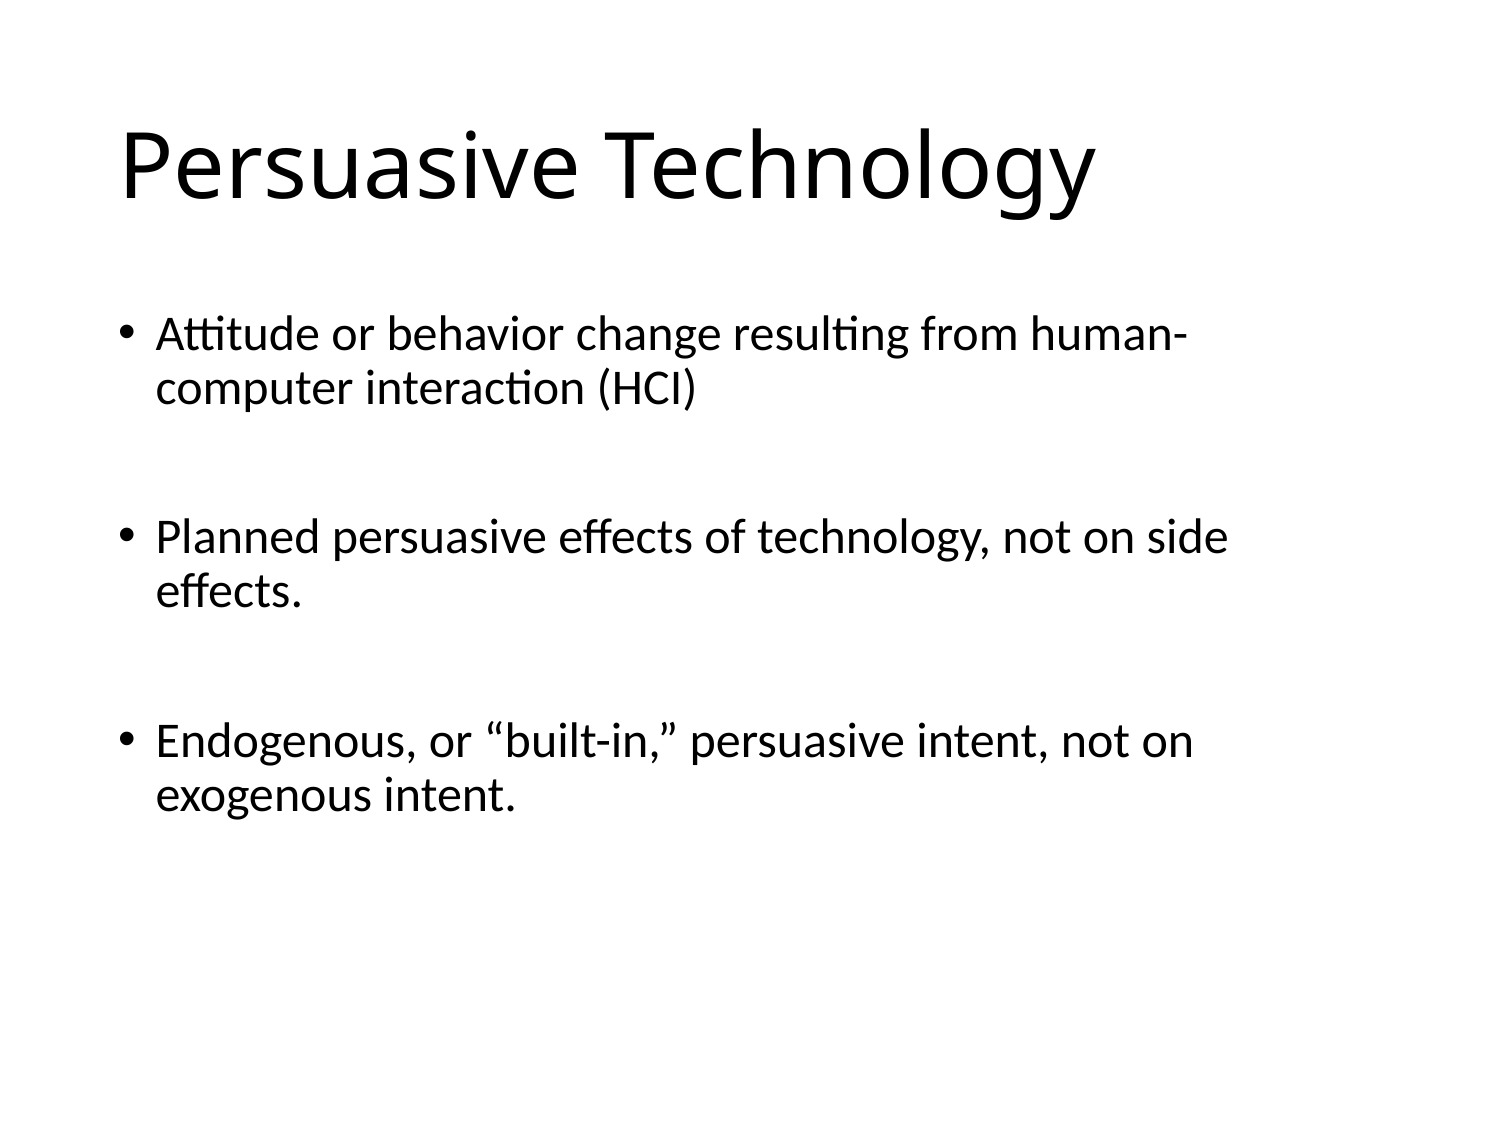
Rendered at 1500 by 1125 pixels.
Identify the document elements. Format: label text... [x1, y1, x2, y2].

title Persuasive Technology [103, 59, 1397, 278]
list Attitude or behavior change resulting from human-computer interaction (HCI) Planned persuasive effects of technology, not on side effects. Endogenous, or “built-in,” persuasive intent, not on exogenous intent. [103, 299, 1397, 1014]
